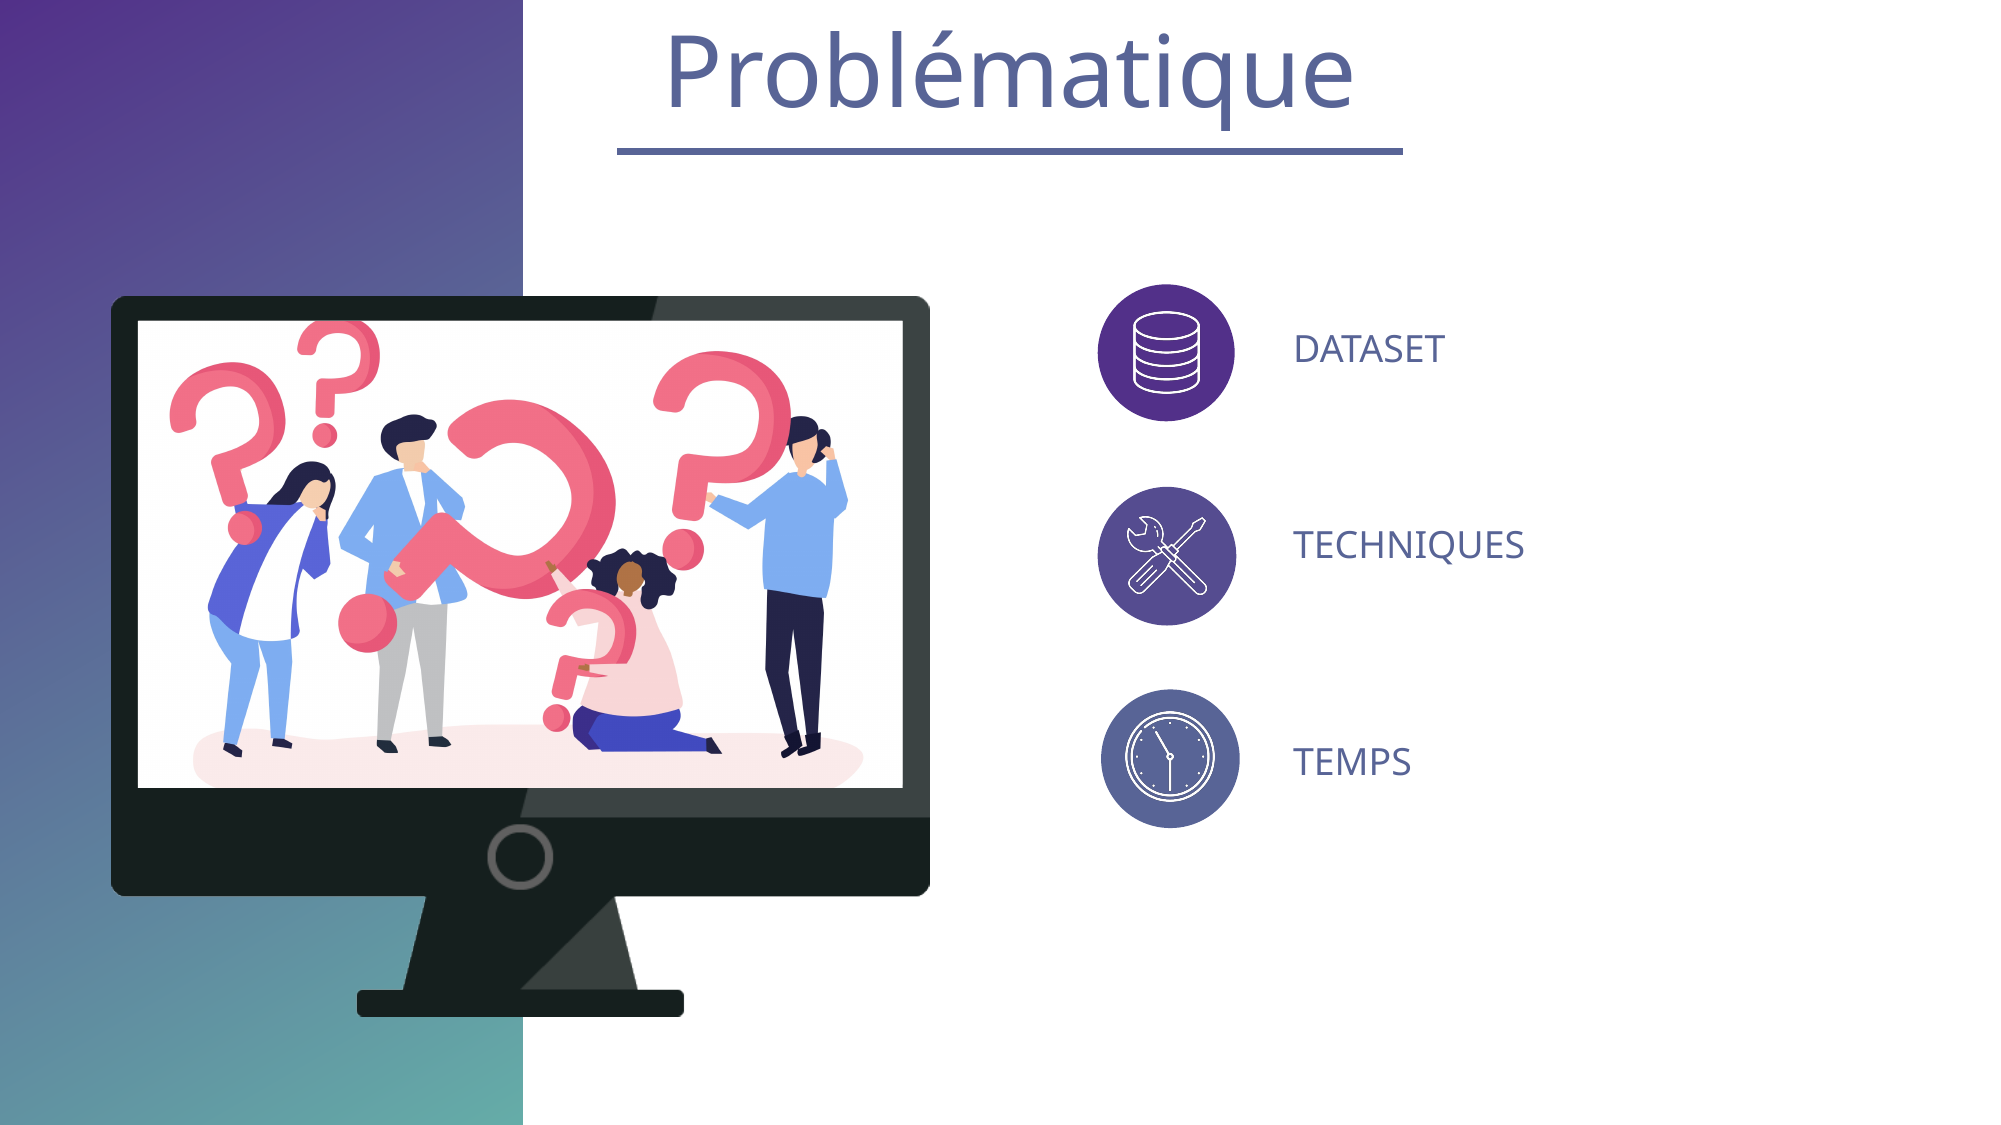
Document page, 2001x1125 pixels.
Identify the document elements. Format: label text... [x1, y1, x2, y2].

picture [1125, 711, 1215, 802]
text_box Problématique [581, 0, 1439, 135]
text_box [0, 0, 524, 1125]
text_box TECHNIQUES [1278, 514, 2000, 574]
text_box [1096, 485, 1238, 627]
text_box TEMPS [1278, 730, 2000, 791]
text_box [1096, 283, 1236, 423]
text_box [1100, 688, 1241, 830]
picture [1126, 515, 1208, 596]
picture [111, 296, 930, 1017]
text_box DATASET [1278, 317, 2000, 378]
picture [1125, 311, 1208, 394]
